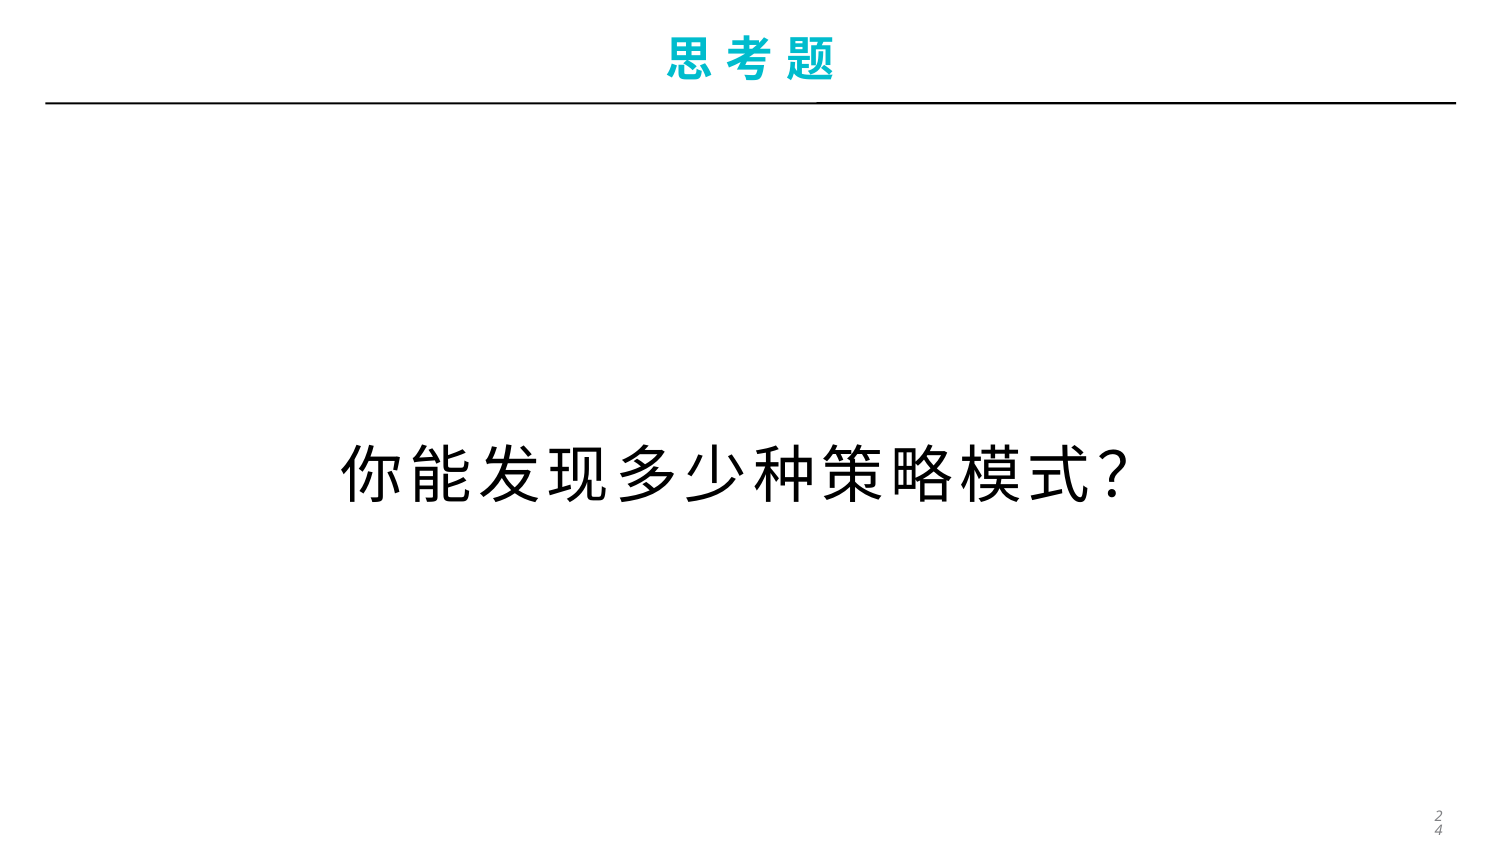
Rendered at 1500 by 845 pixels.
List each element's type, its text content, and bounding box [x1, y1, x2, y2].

slide_number 24 [1425, 801, 1457, 827]
list 你能发现多少种策略模式？ [303, 209, 1197, 735]
title 思考题 [43, 26, 1457, 89]
